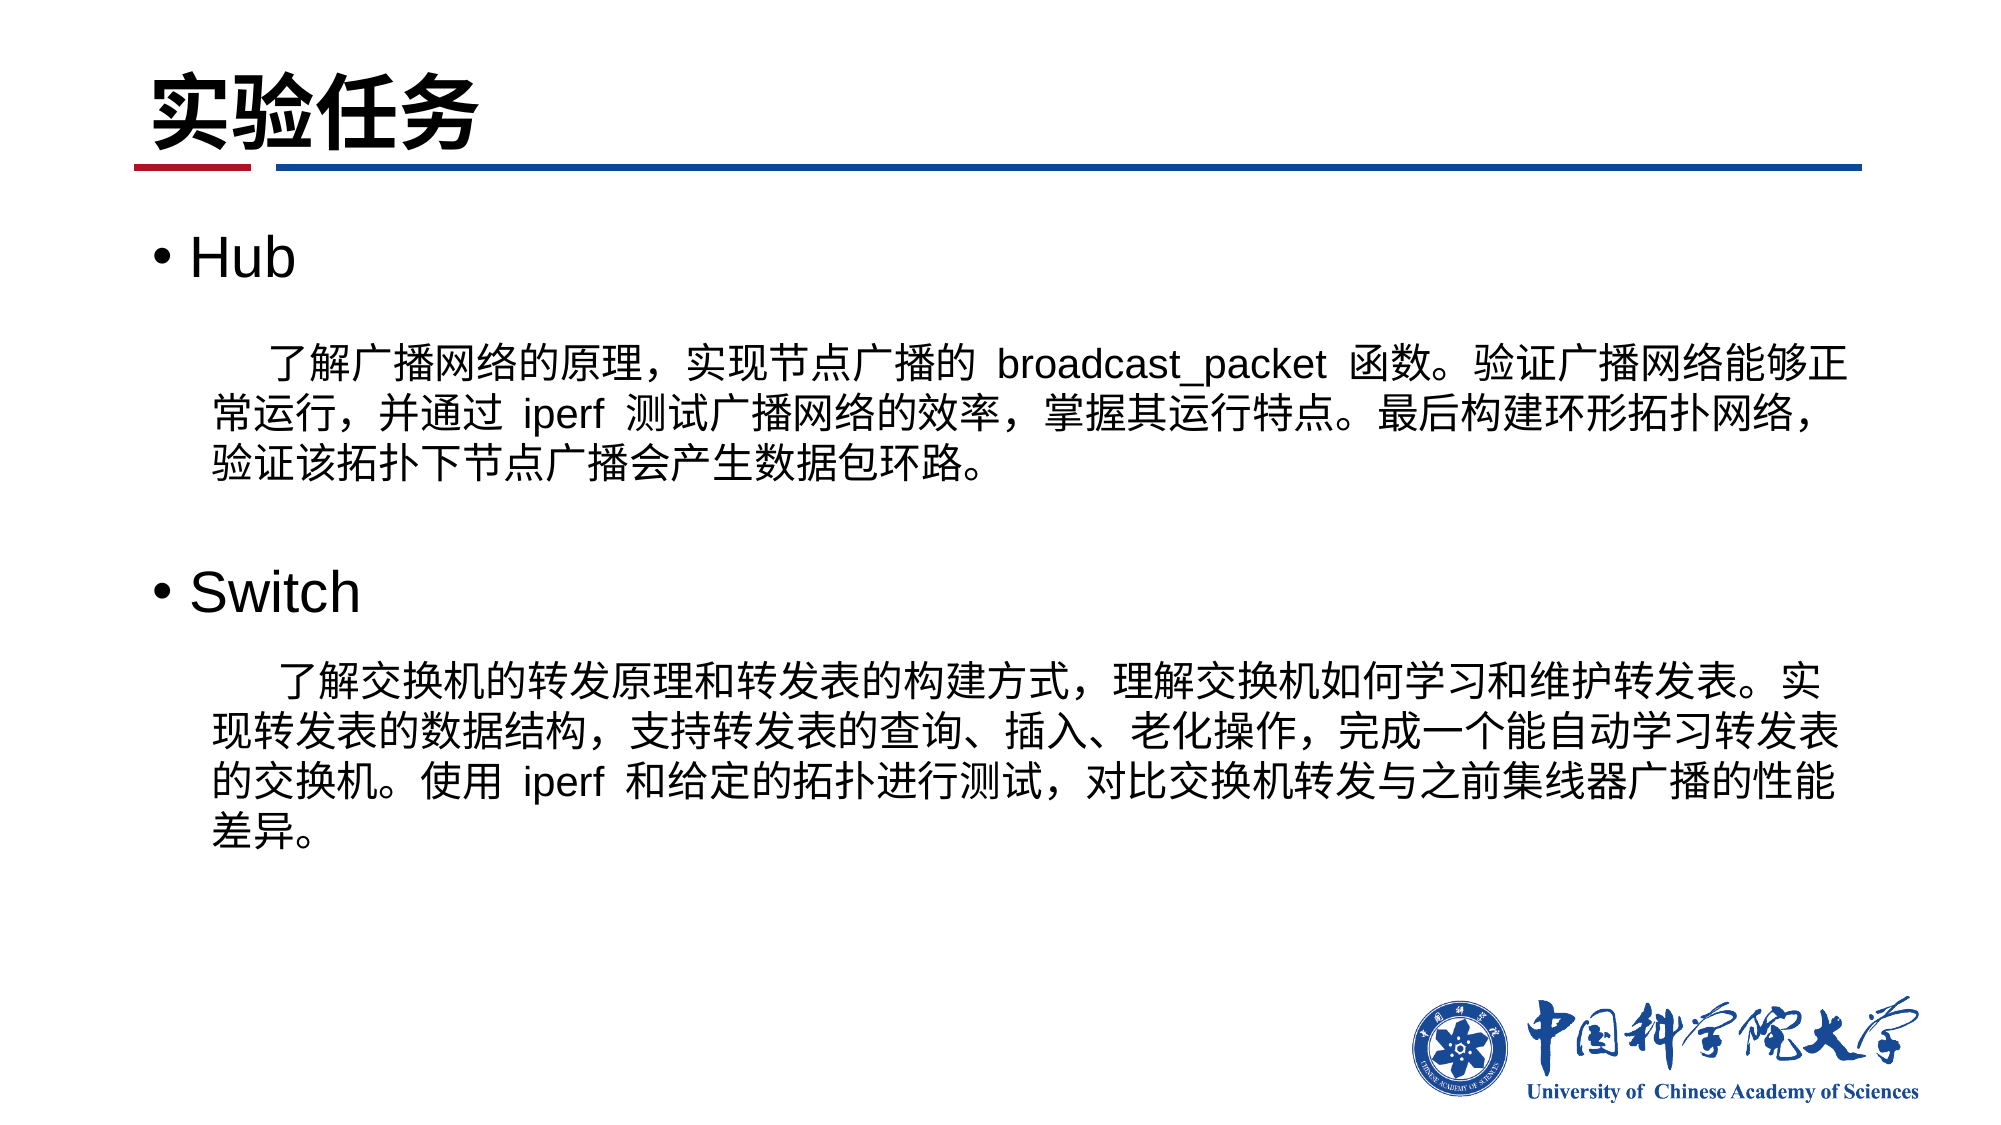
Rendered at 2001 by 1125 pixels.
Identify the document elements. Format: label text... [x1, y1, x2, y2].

list Hub Switch [137, 219, 1863, 1051]
picture [1412, 996, 1919, 1103]
title 实验任务 [133, 0, 1863, 168]
text_box 了解交换机的转发原理和转发表的构建方式，理解交换机如何学习和维护转发表。实现转发表的数据结构，支持转发表的查询、插入、老化操作，完成一个能自动学习转发表的交换机。使用 iperf 和给定的拓扑进行测试，对比交换机转发与之前集线器广播的性能差异。 [196, 646, 1875, 862]
text_box 了解广播网络的原理，实现节点广播的 broadcast_packet 函数。验证广播网络能够正常运行，并通过 iperf 测试广播网络的效率，掌握其运行特点。最后构建环形拓扑网络，验证该拓扑下节点广播会产生数据包环路。 [196, 329, 1875, 494]
